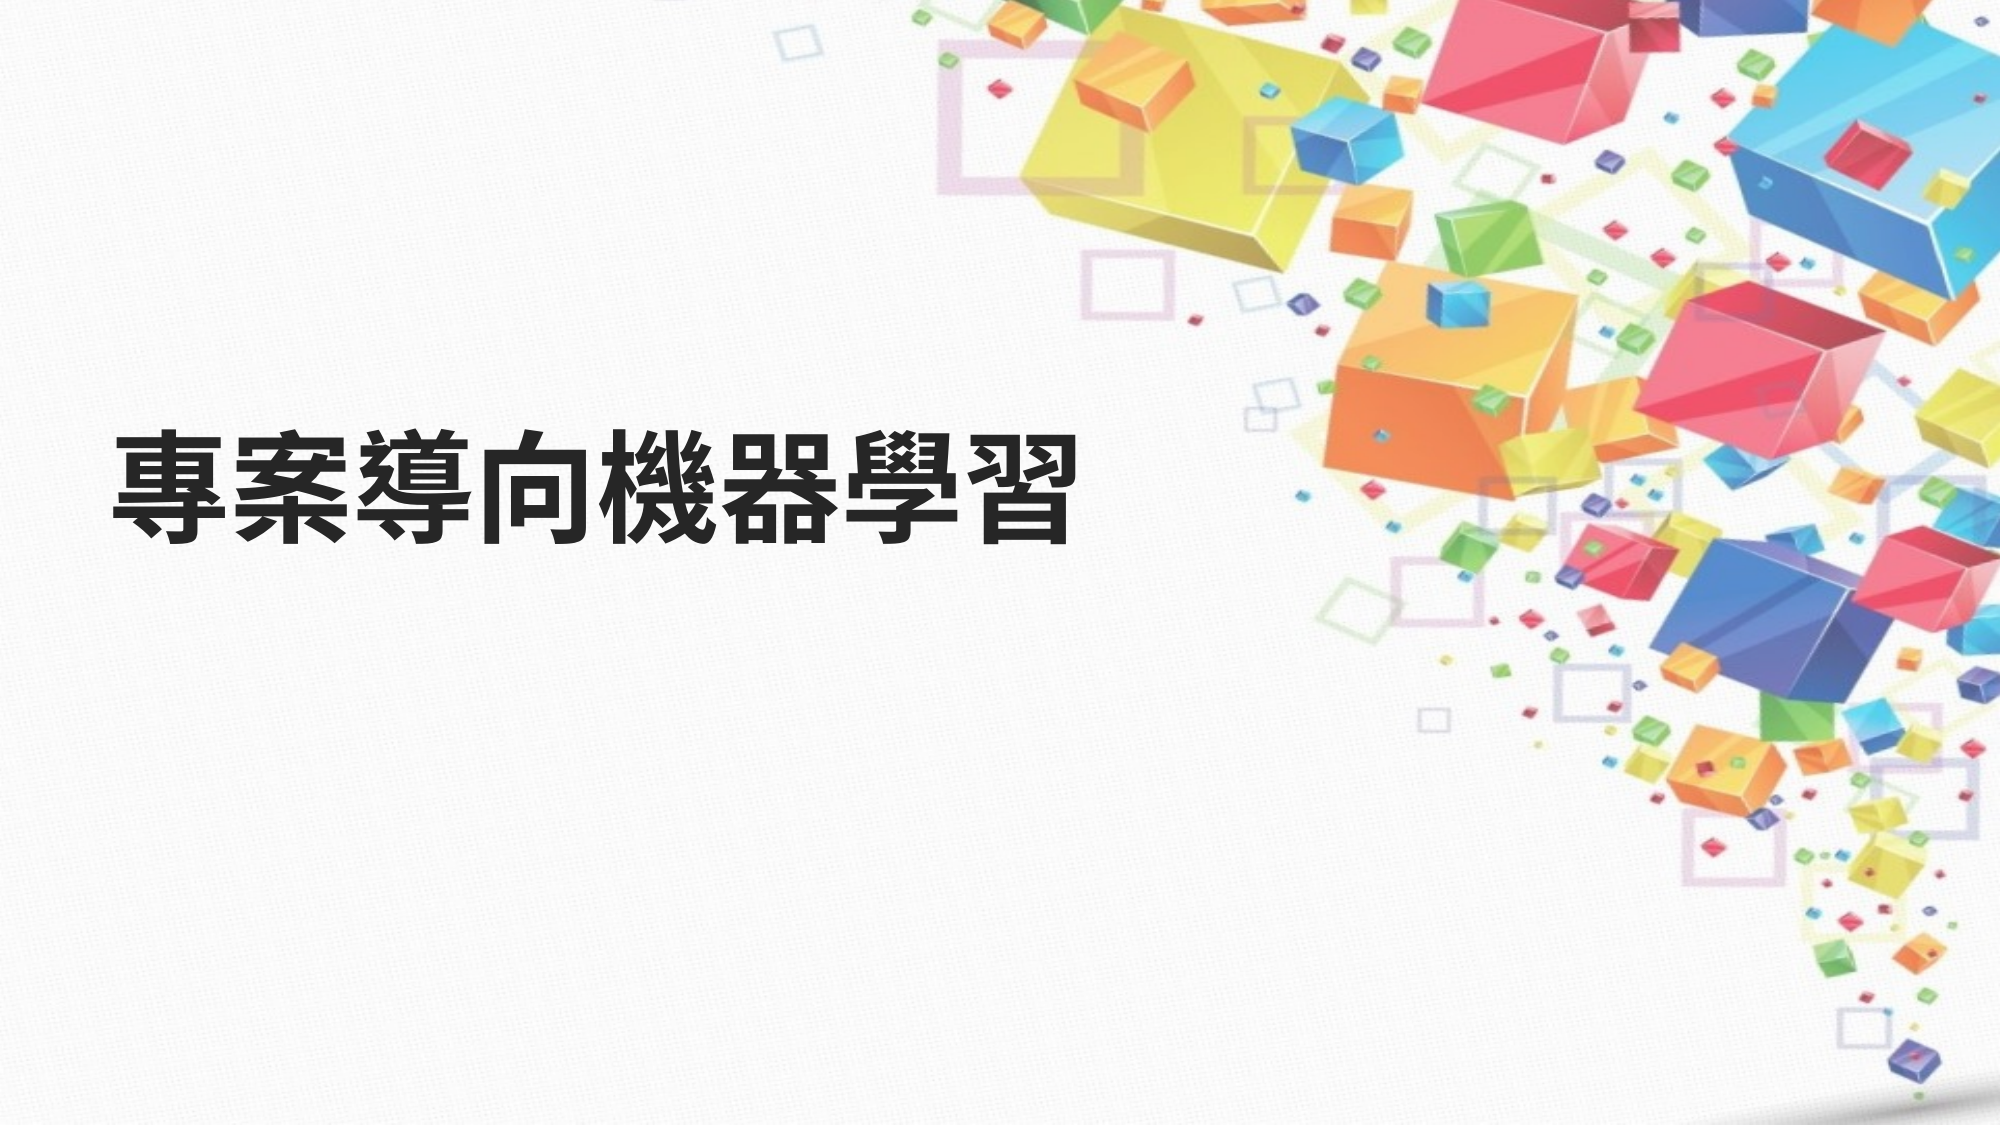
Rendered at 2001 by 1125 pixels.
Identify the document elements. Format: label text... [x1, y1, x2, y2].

title 專案導向機器學習 [39, 397, 1156, 573]
